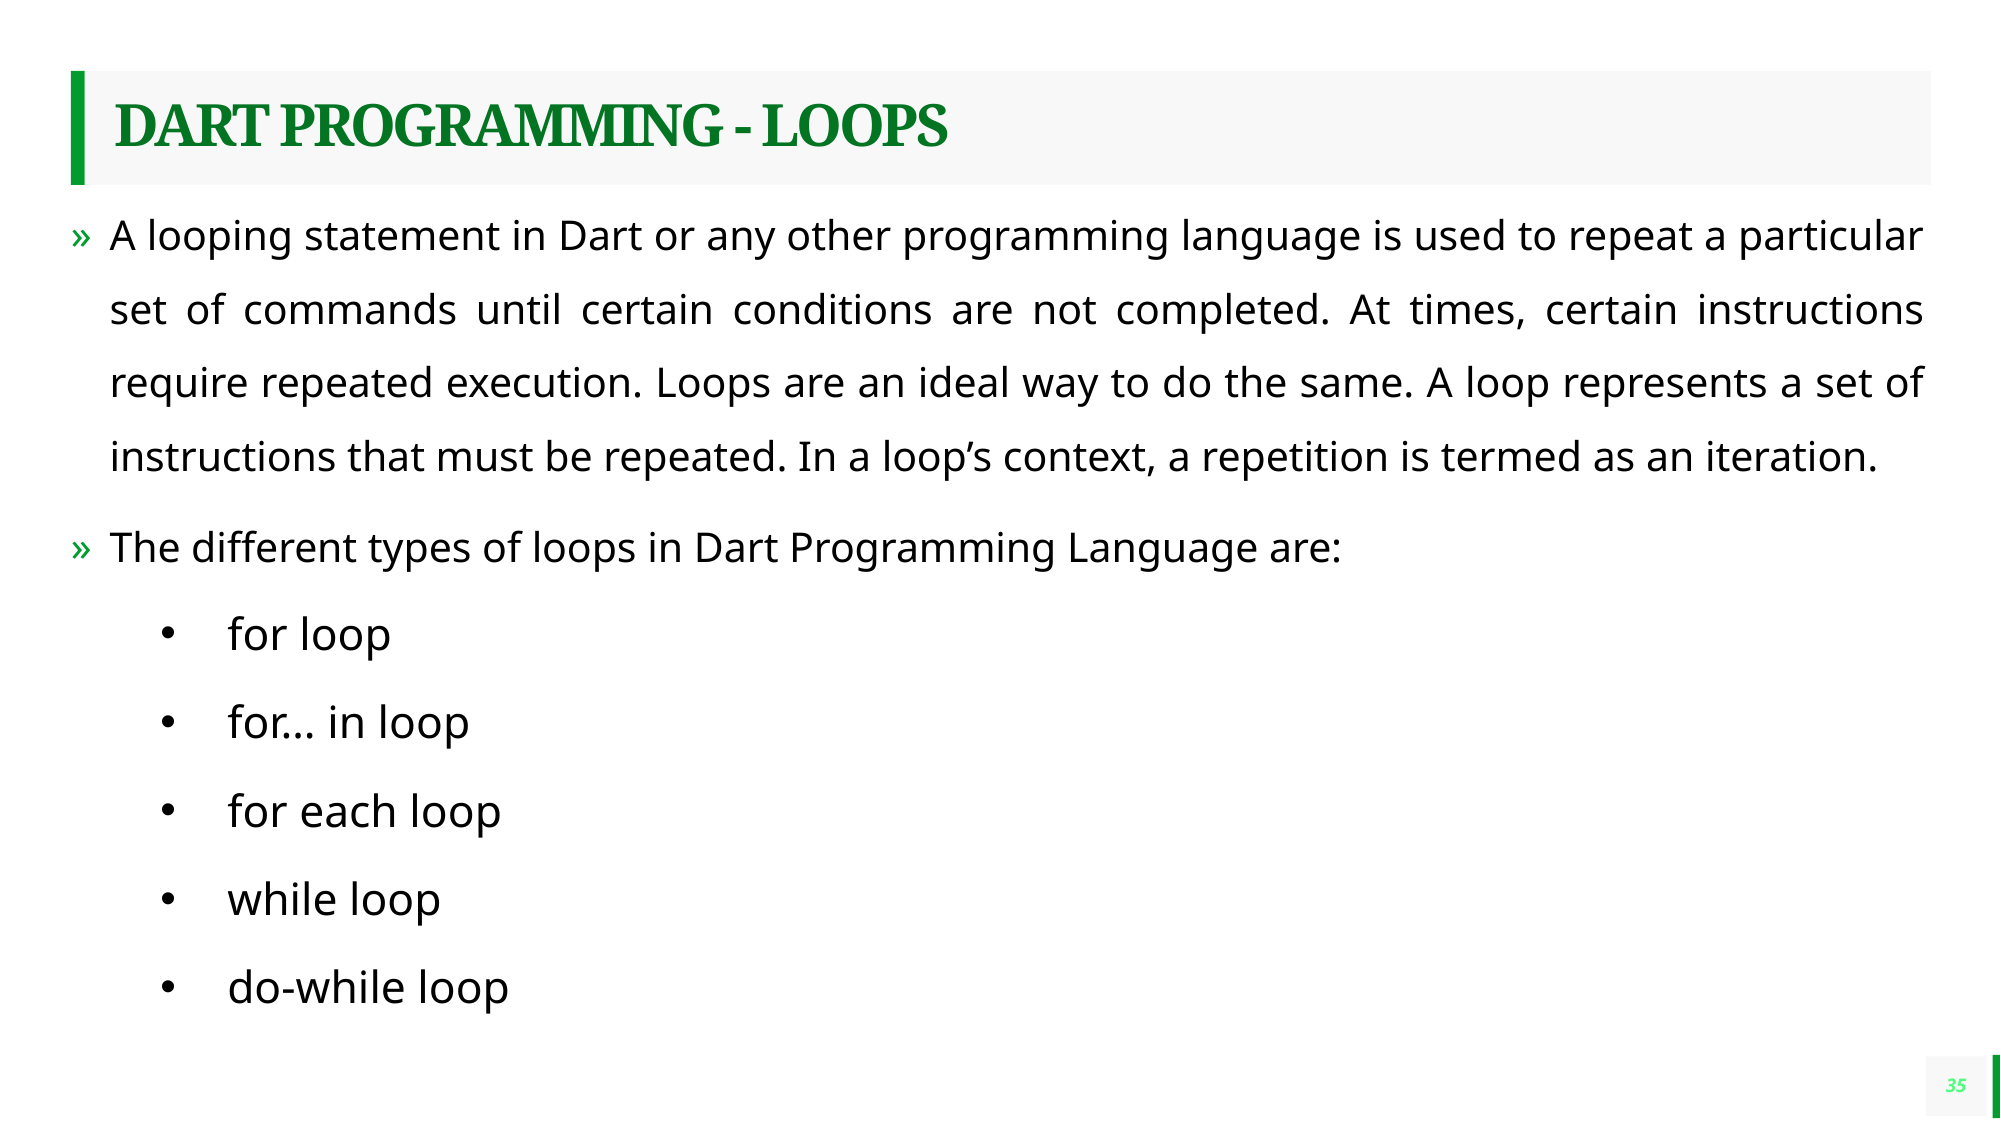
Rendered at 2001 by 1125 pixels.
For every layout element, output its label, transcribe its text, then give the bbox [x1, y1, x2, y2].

title DART PROGRAMMING - LOOPS [84, 70, 1932, 185]
slide_number 35 [1925, 1056, 1987, 1117]
list A looping statement in Dart or any other programming language is used to repeat a particular set of commands until certain conditions are not completed. At times, certain instructions require repeated execution. Loops are an ideal way to do the same. A loop represents a set of instructions that must be repeated. In a loop’s context, a repetition is termed as an iteration. The different types of loops in Dart Programming Language are: for loop for… in loop for each loop while loop do-while loop [70, 185, 1926, 1084]
